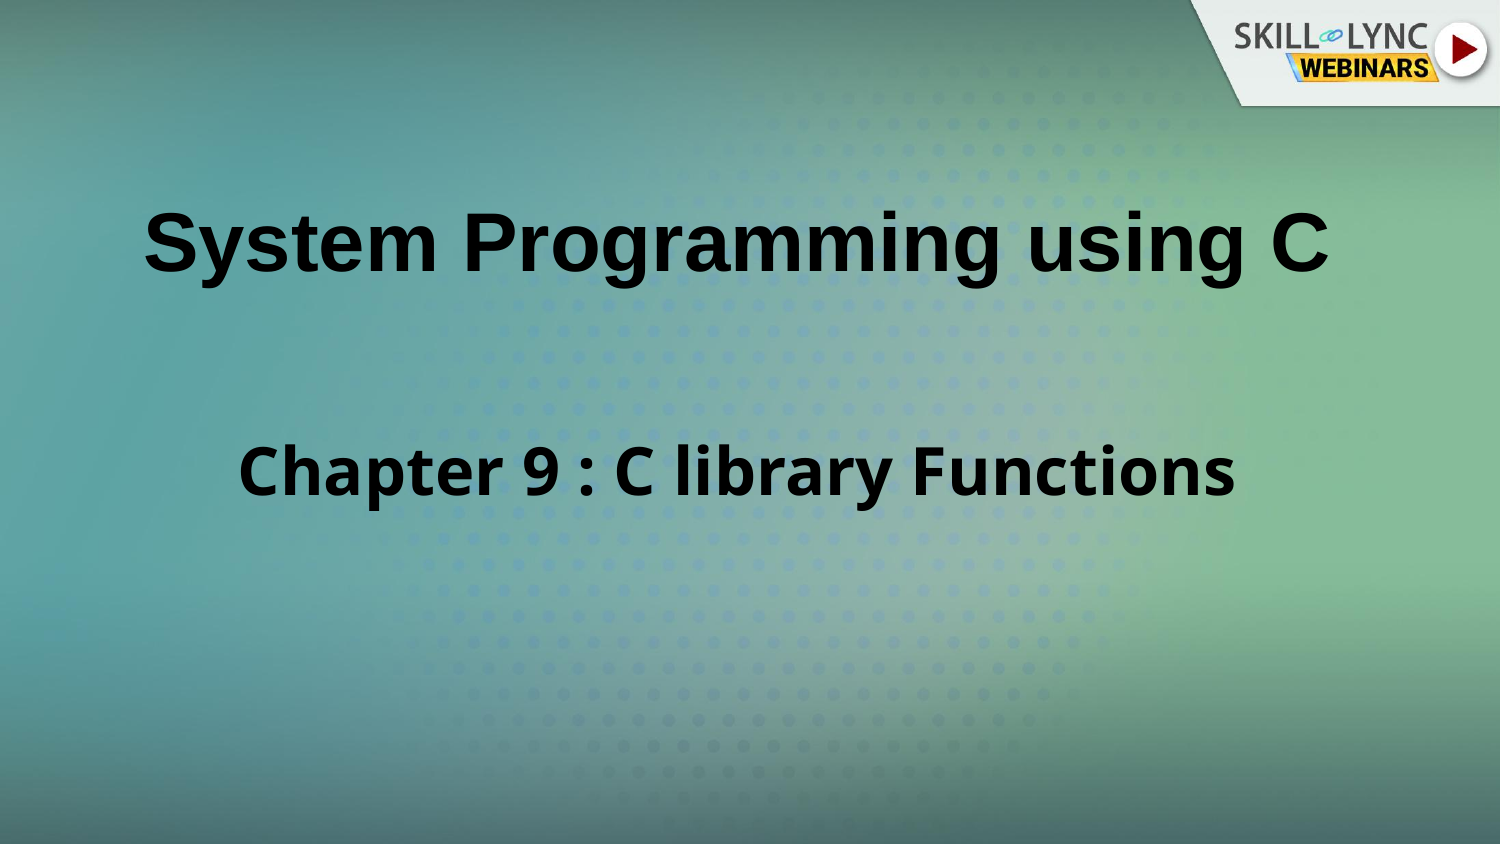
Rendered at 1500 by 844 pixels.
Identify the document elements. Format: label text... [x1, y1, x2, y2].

subtitle Chapter 9 : C library Functions [175, 372, 1301, 577]
title System Programming using C [84, 123, 1391, 365]
picture [0, 0, 1500, 844]
